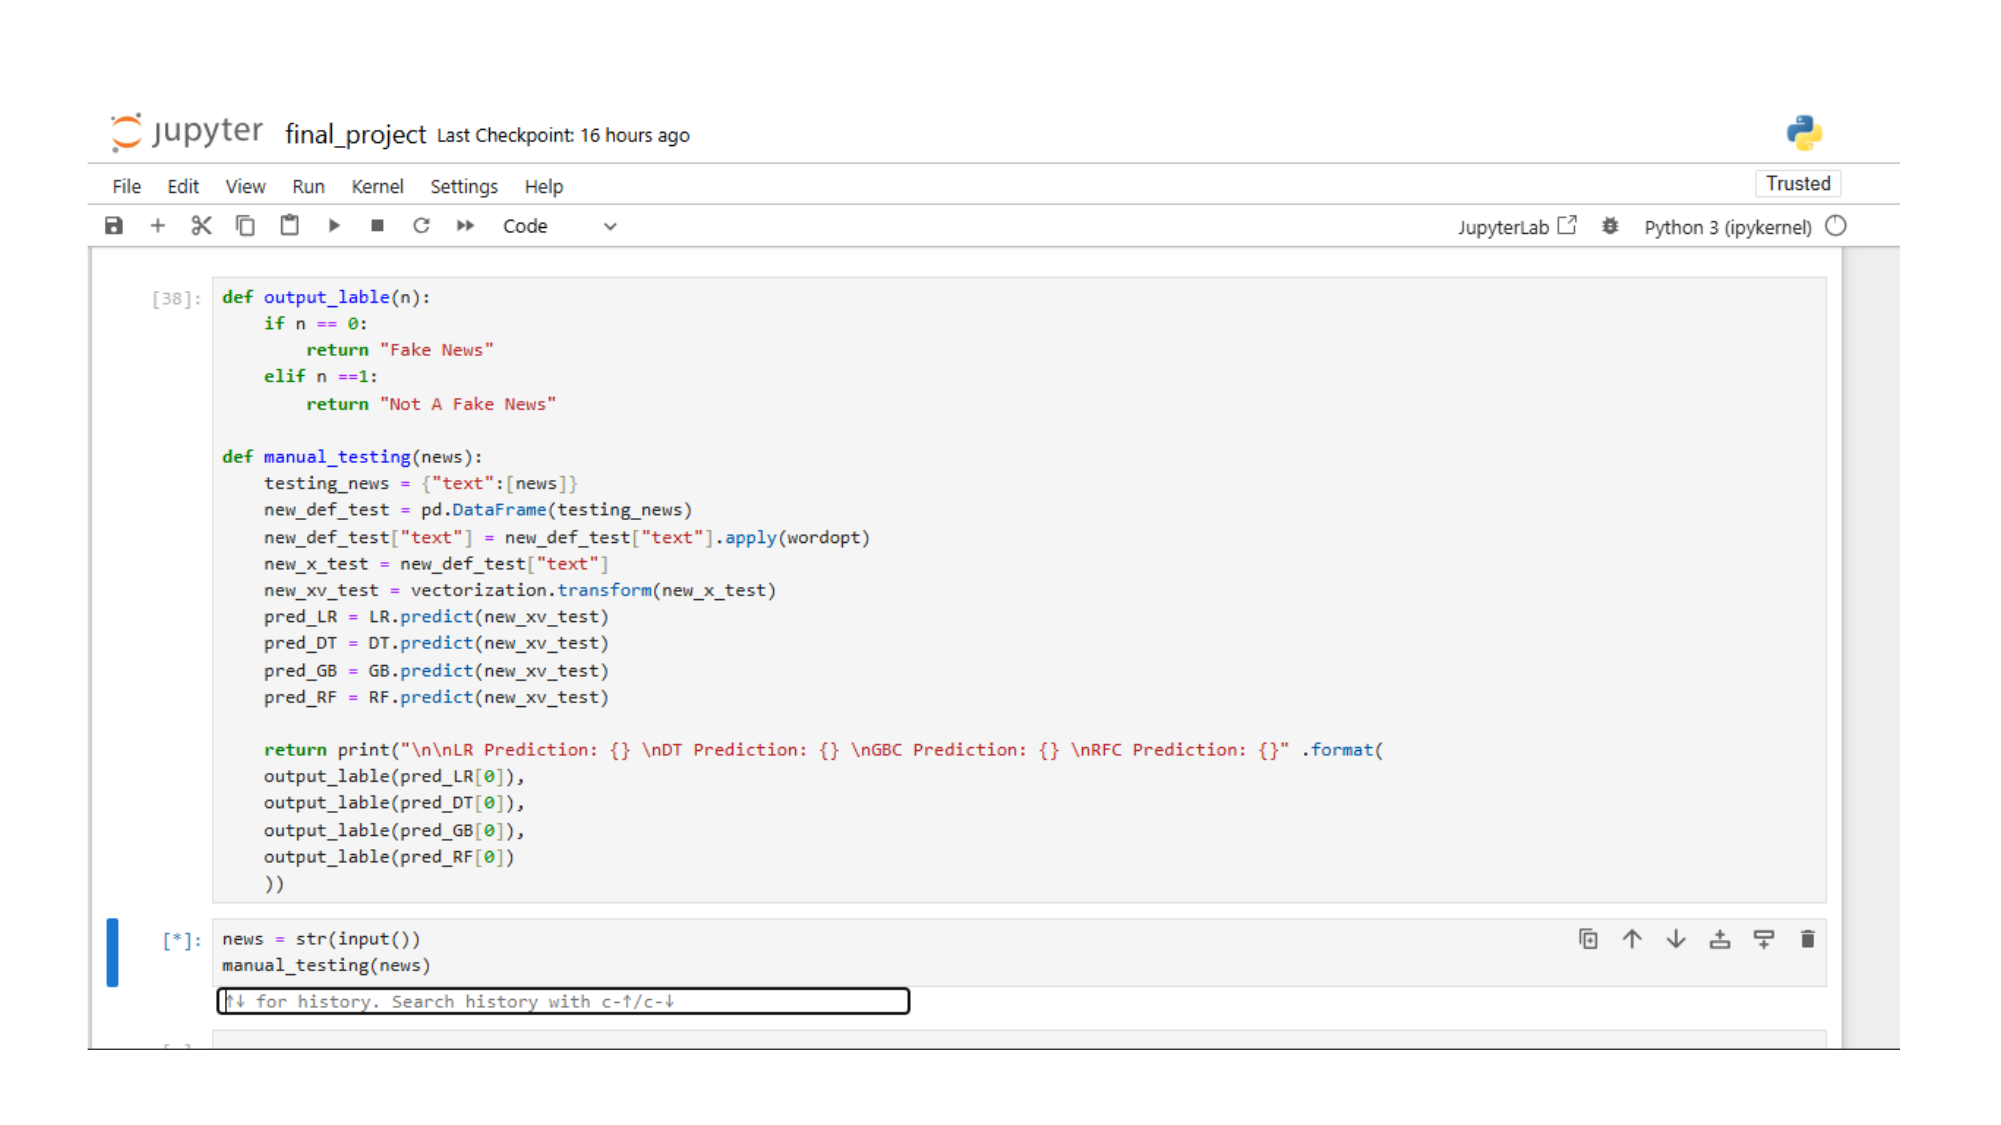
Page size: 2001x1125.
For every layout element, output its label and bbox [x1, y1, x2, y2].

picture [87, 112, 1901, 1051]
